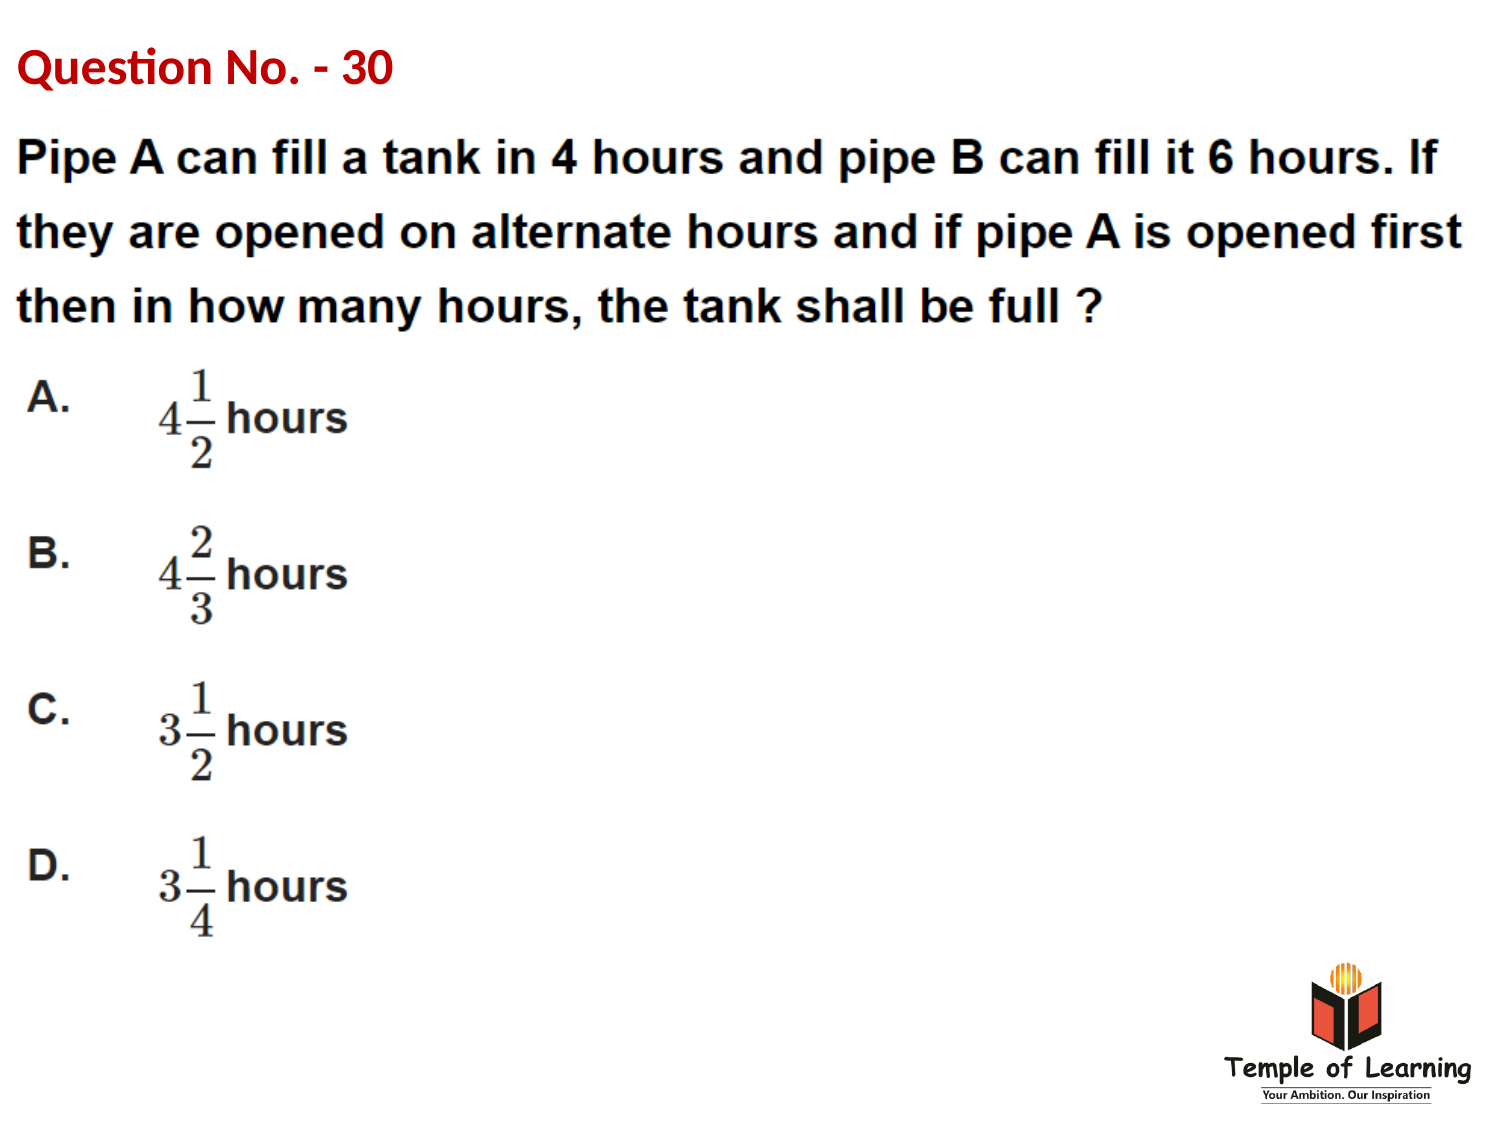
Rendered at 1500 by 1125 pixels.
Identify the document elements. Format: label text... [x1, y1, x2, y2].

picture [7, 124, 1476, 952]
picture [1224, 962, 1471, 1104]
text_box Question No. - 30 [2, 24, 409, 103]
